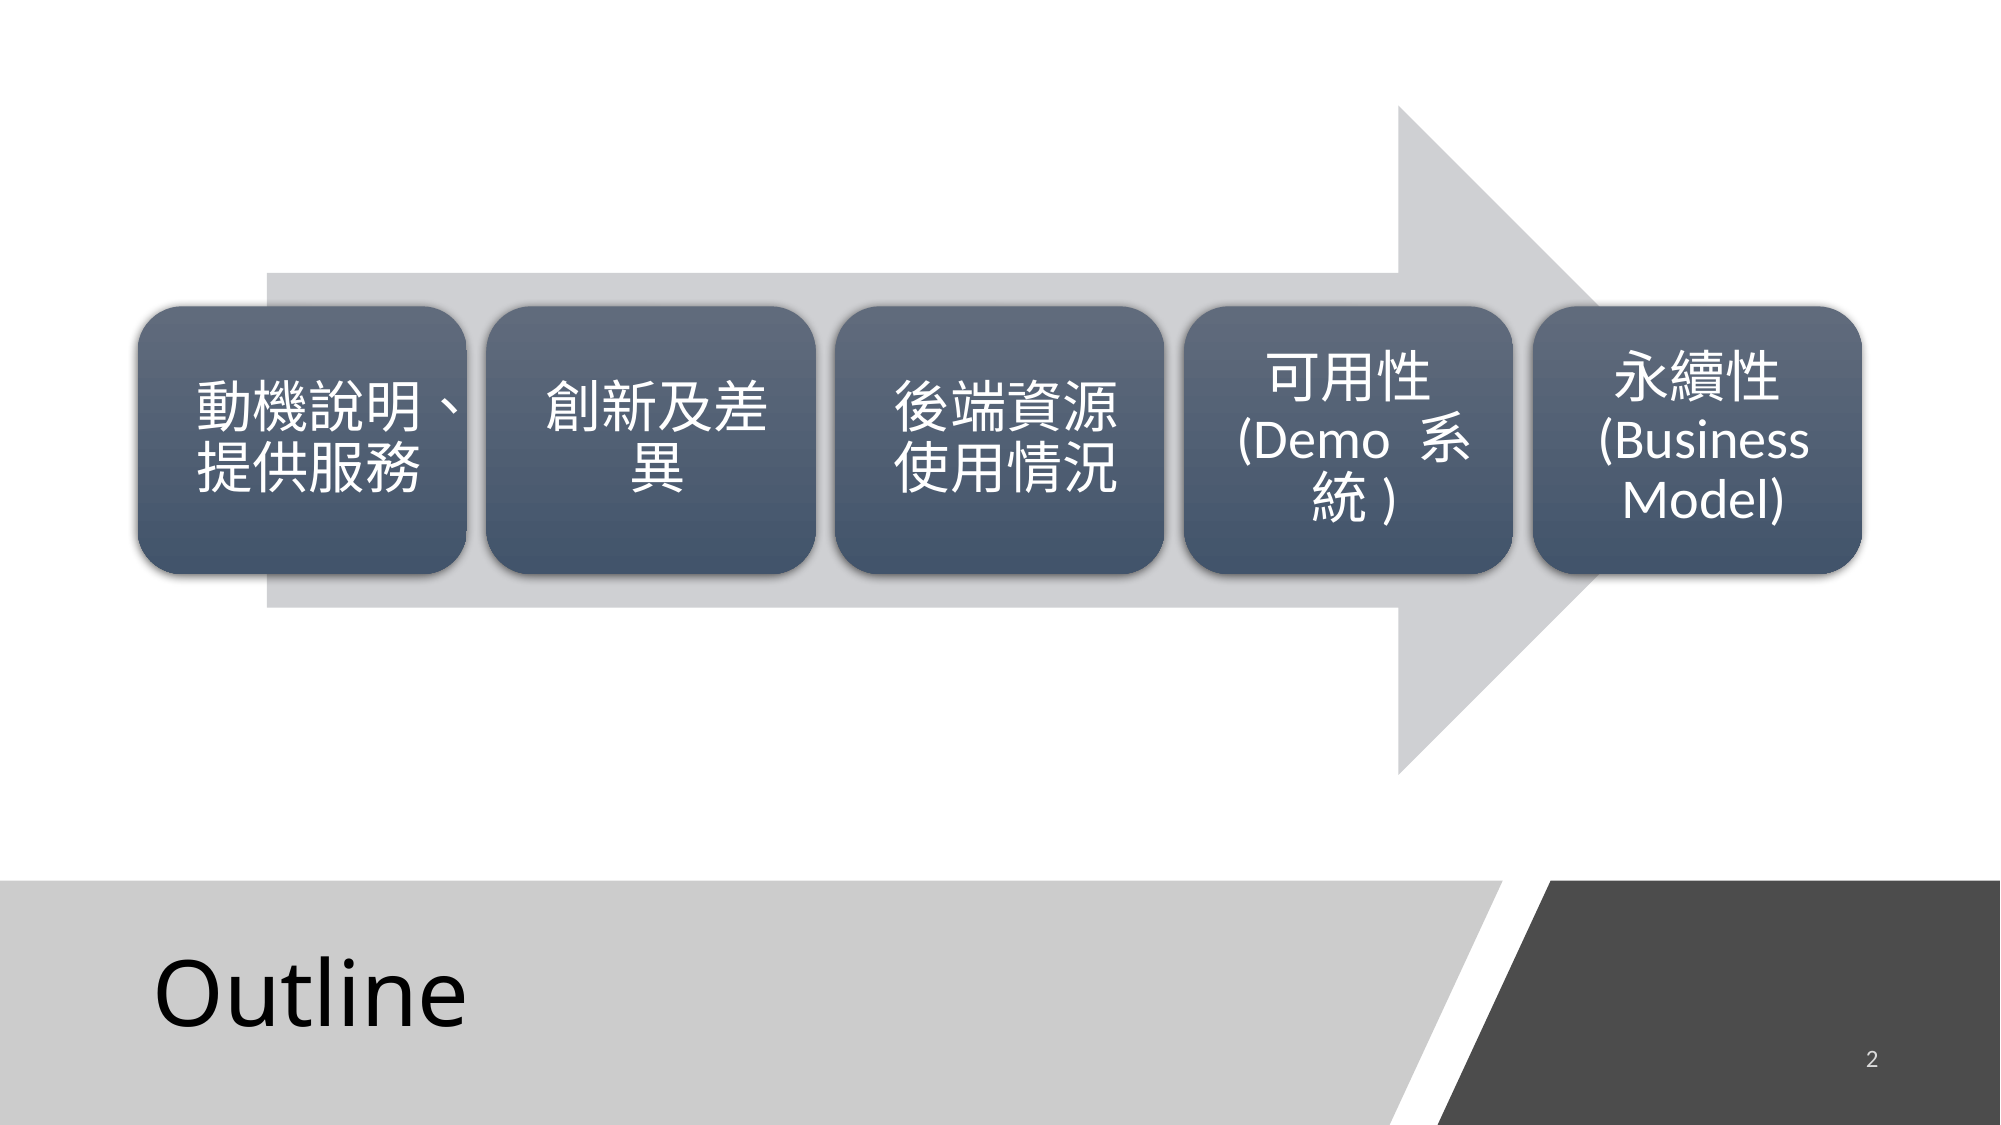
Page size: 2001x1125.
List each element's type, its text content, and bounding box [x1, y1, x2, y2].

slide_number 2 [1672, 1027, 1894, 1087]
text_box [1436, 879, 2000, 1125]
title Outline [137, 907, 1404, 1087]
text_box [0, 879, 1505, 1125]
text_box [137, 105, 1863, 775]
